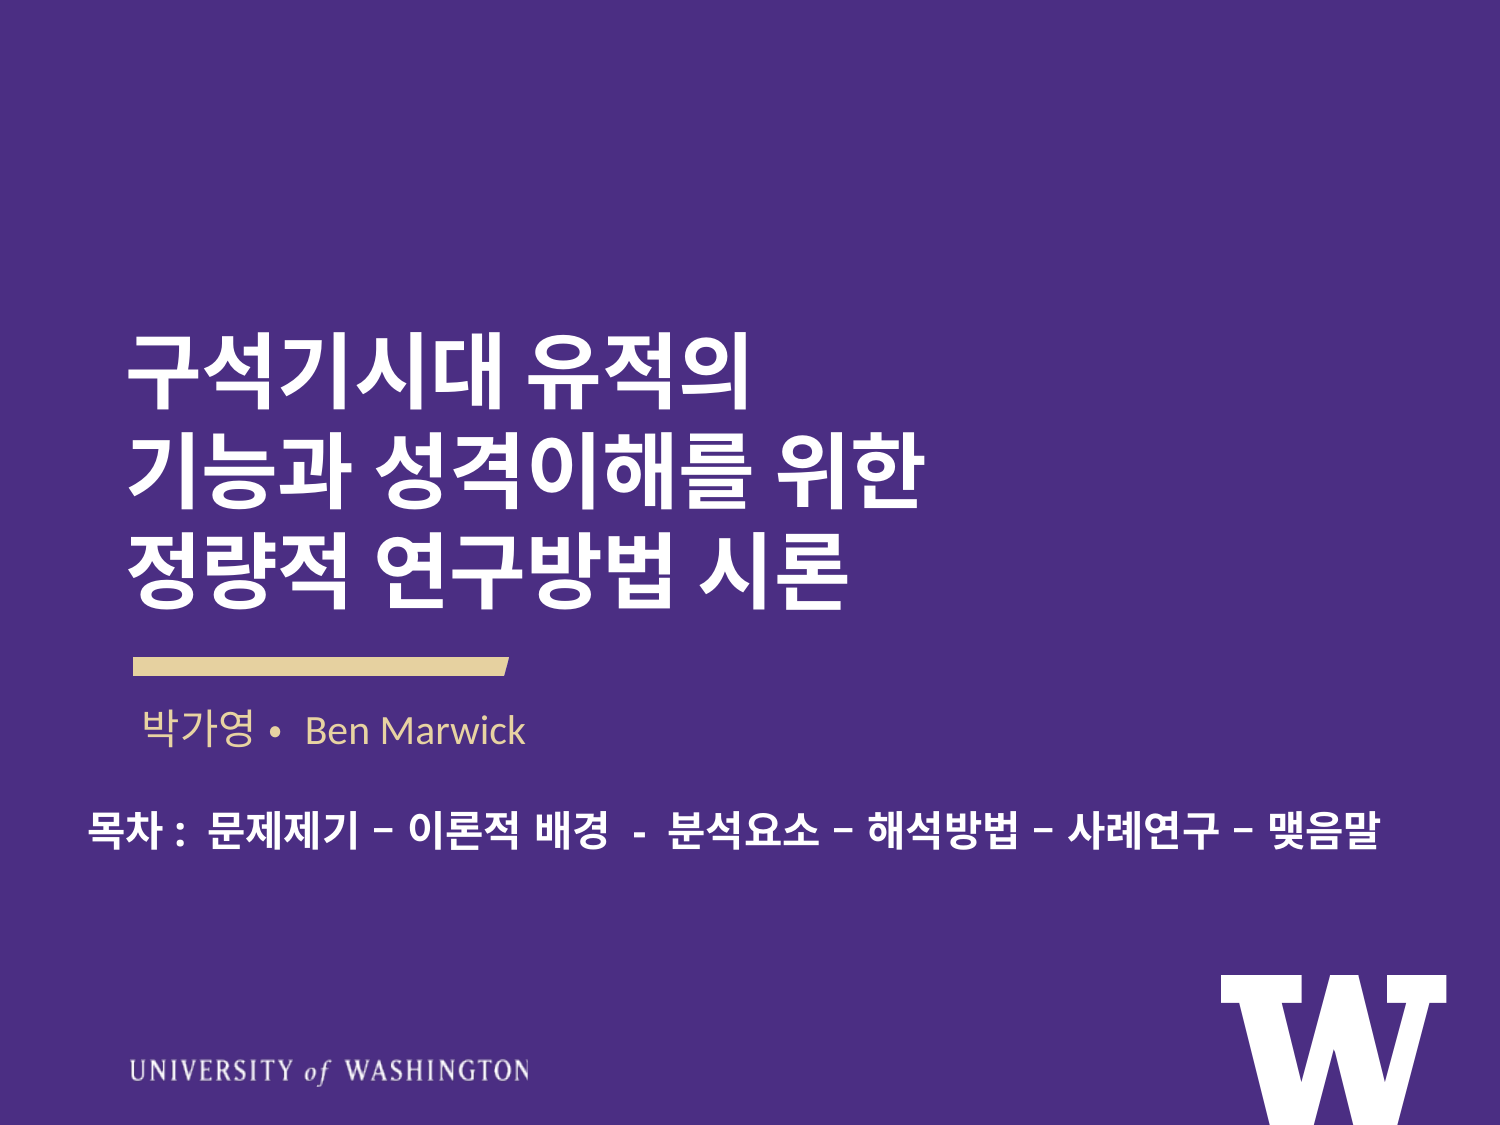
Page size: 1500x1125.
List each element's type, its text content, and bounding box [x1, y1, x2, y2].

title 구석기시대 유적의 기능과 성격이해를 위한 정량적 연구방법 시론 [110, 193, 1254, 627]
picture [133, 657, 509, 676]
picture [1221, 975, 1447, 1125]
text_box 목차: 문제제기 – 이론적 배경 - 분석요소 – 해석방법 – 사례연구 – 맺음말 [50, 699, 1466, 862]
